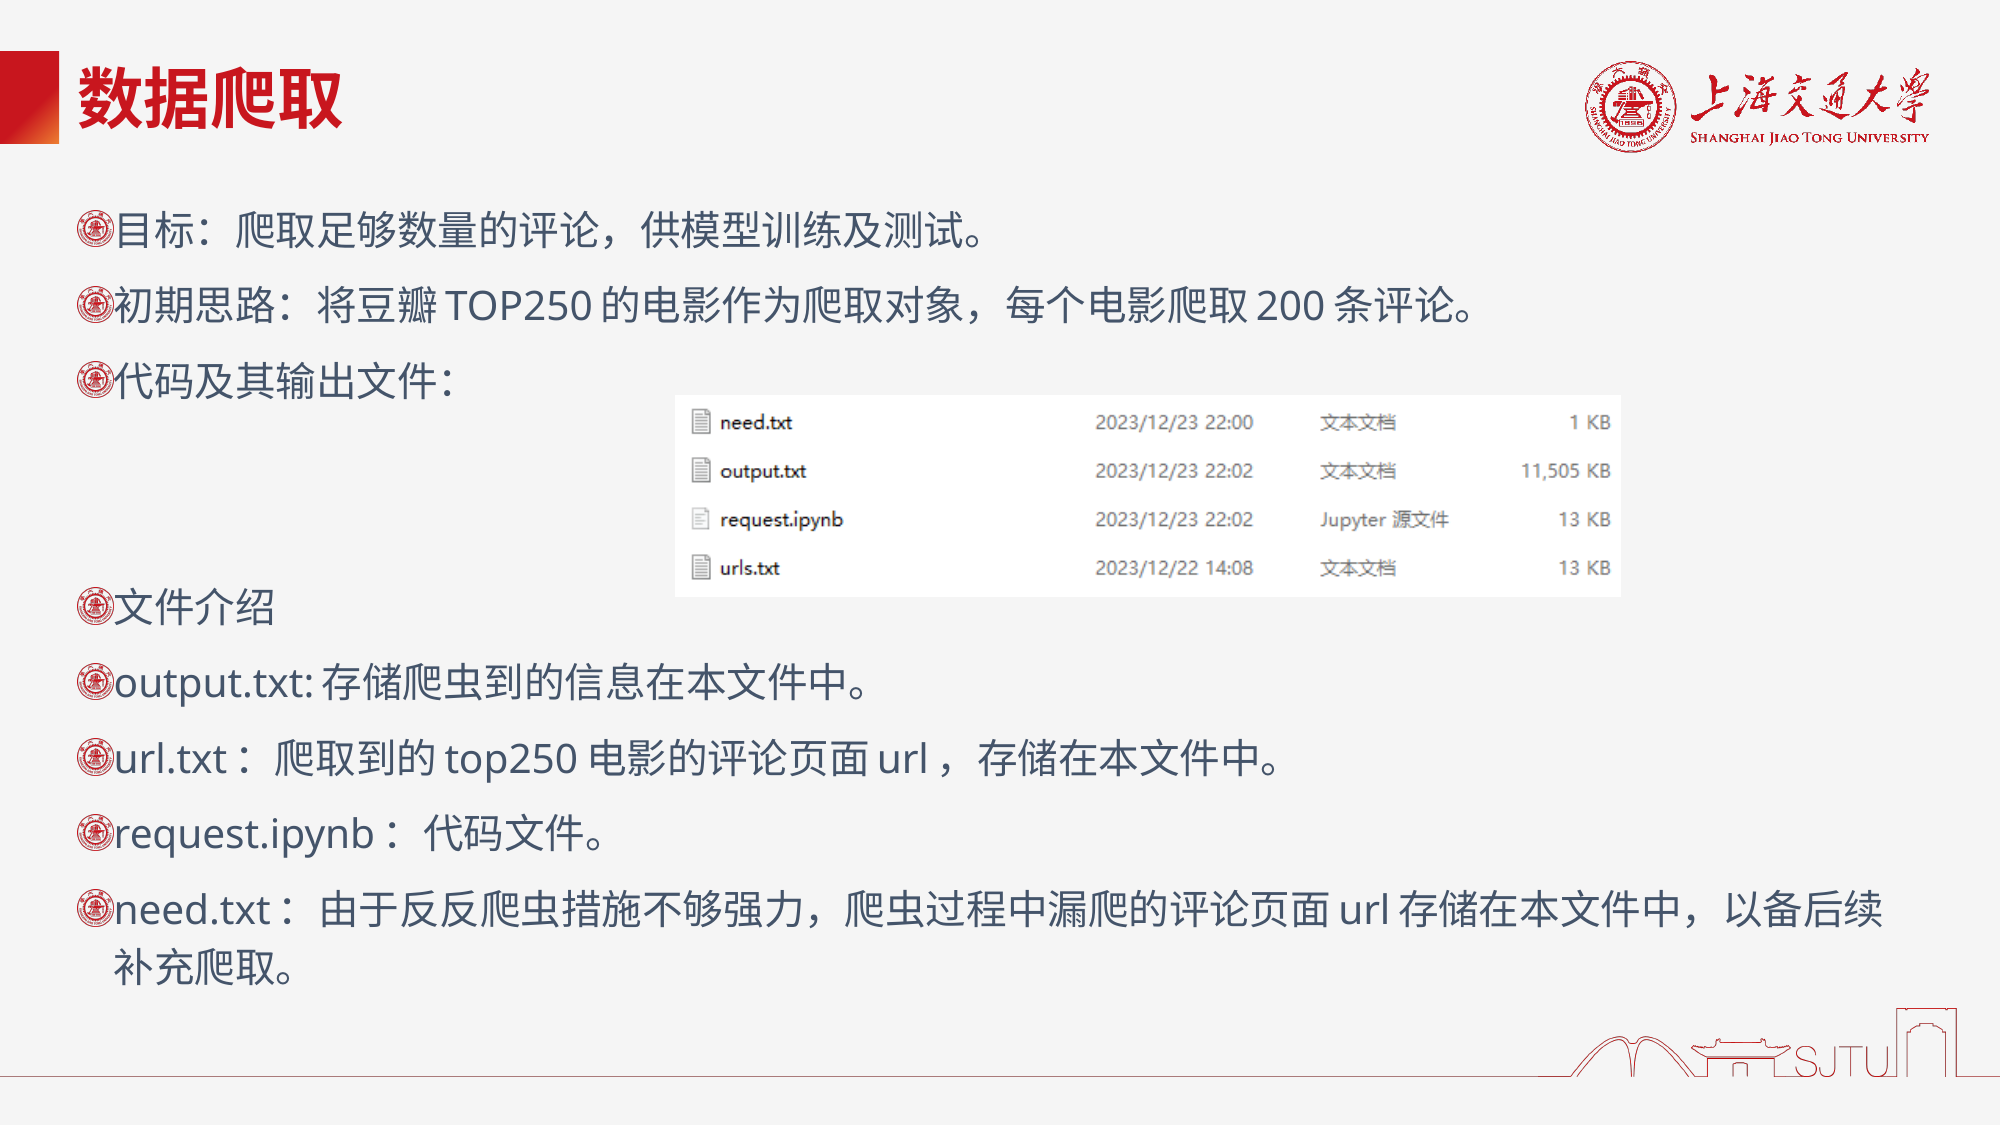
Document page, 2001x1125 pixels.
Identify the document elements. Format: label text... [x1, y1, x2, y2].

picture [1567, 43, 1946, 168]
picture [675, 395, 1621, 597]
picture [77, 361, 114, 398]
picture [77, 814, 114, 851]
list 目标：爬取足够数量的评论，供模型训练及测试。 初期思路：将豆瓣TOP250的电影作为爬取对象，每个电影爬取200条评论。 代码及其输出文件： 文件介绍 output.txt:存储爬虫到的信息在本文件中。 url.txt：爬取到的top250电影的评论页面url，存储在本文件中。 request.ipynb：代码文件。 need.txt：由于反反爬虫措施不够强力，爬虫过程中漏爬的评论页面url存储在本文件中，以备后续补充爬取。 [62, 187, 1938, 1007]
picture [77, 889, 114, 927]
picture [77, 286, 114, 323]
picture [0, 1008, 2000, 1077]
picture [77, 663, 114, 700]
title 数据爬取 [62, 43, 1530, 152]
picture [77, 210, 114, 247]
picture [77, 738, 114, 776]
picture [77, 587, 114, 625]
